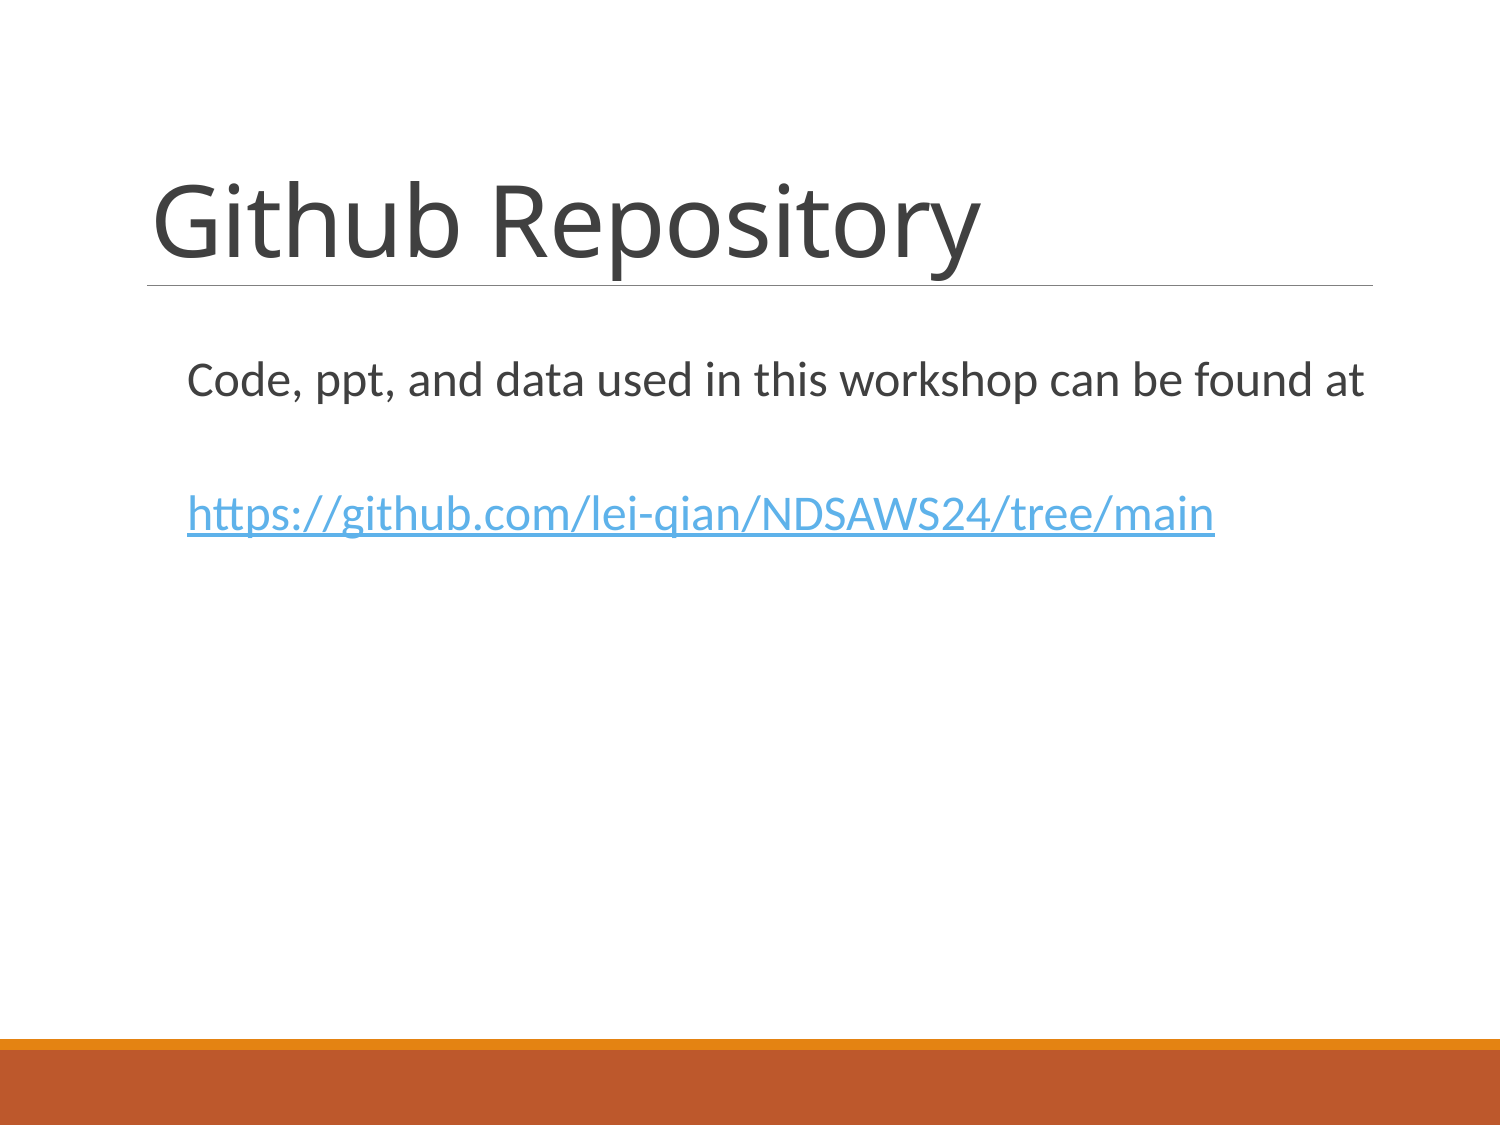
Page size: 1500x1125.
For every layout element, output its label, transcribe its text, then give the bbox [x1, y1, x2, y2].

list Code, ppt, and data used in this workshop can be found at https://github.com/lei-qian/NDSAWS24/tree/main [124, 346, 1373, 996]
title Github Repository [135, 47, 1373, 285]
